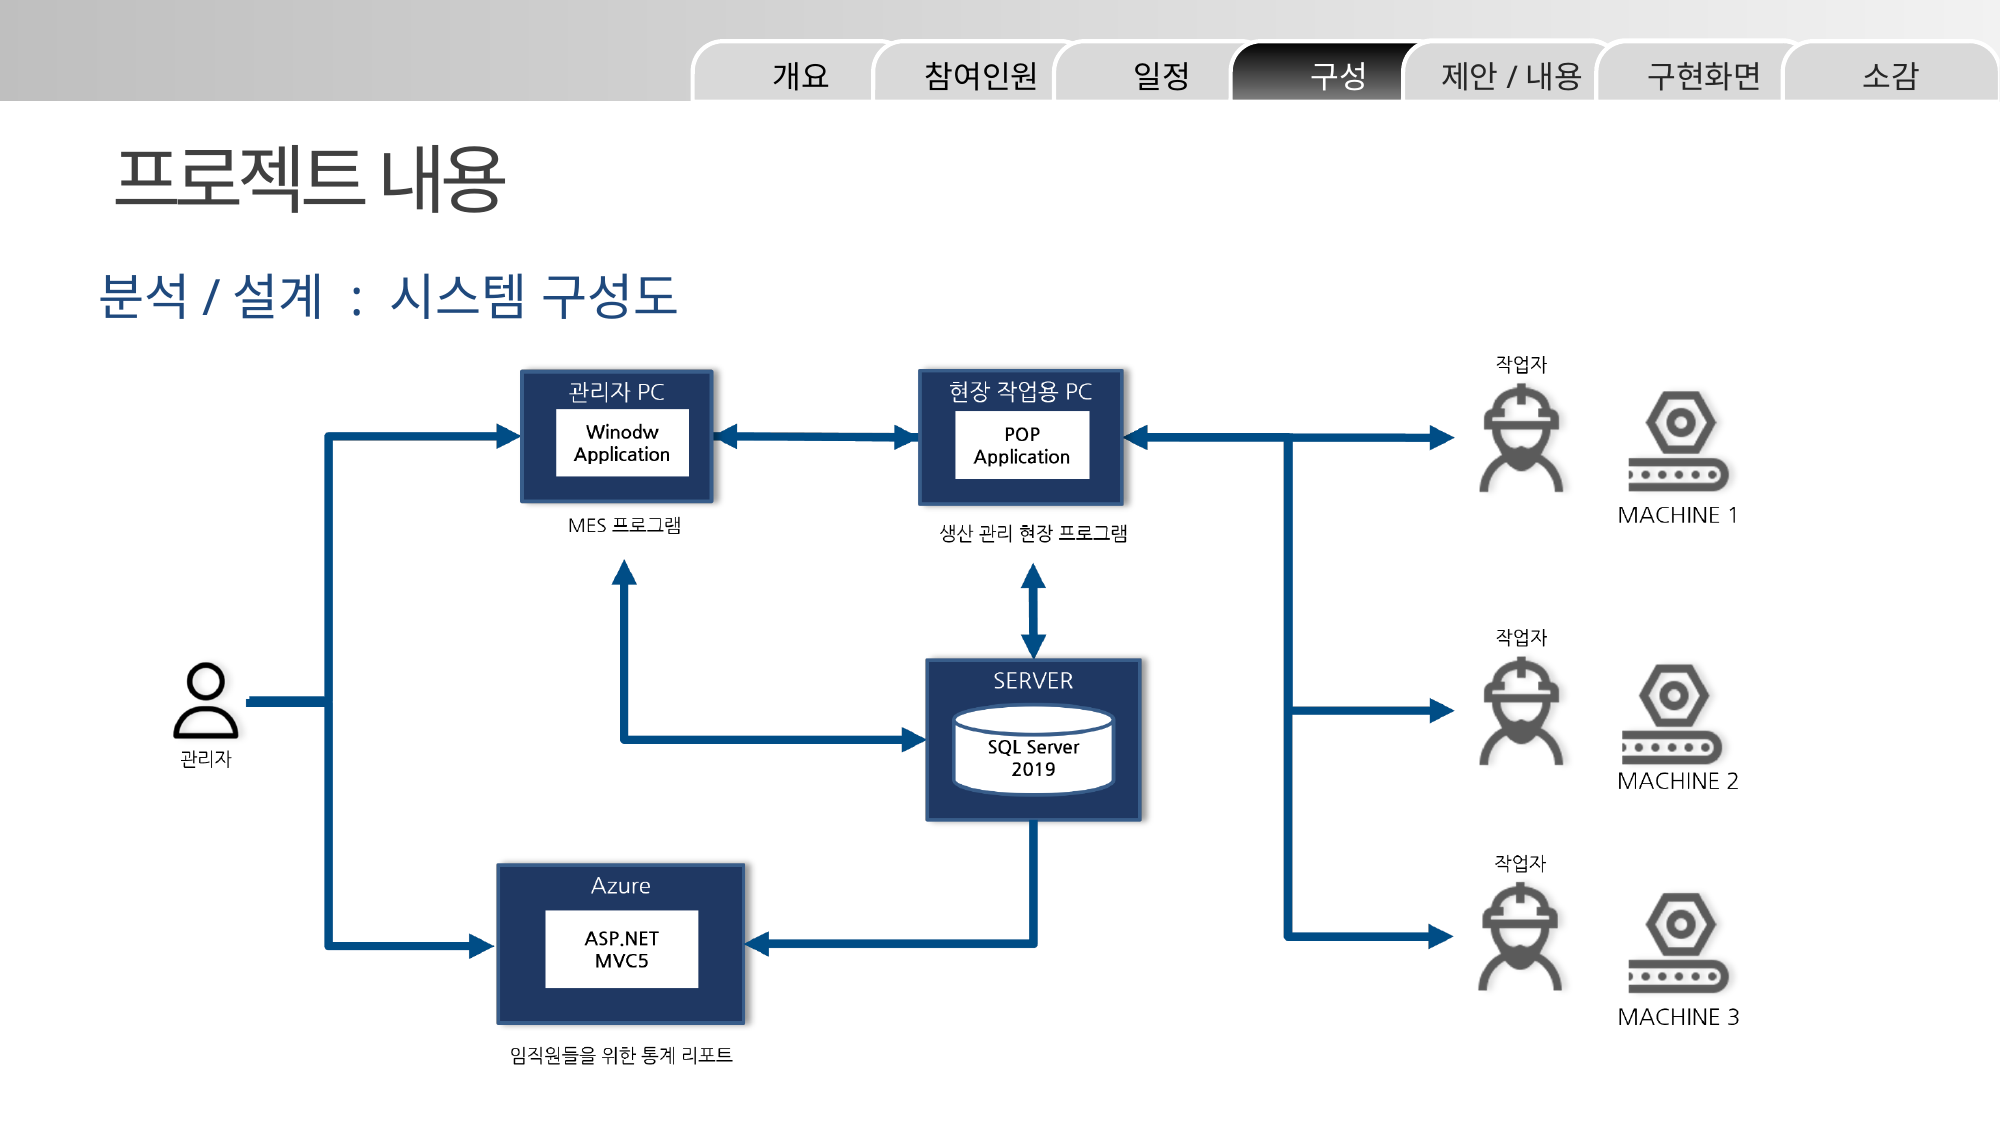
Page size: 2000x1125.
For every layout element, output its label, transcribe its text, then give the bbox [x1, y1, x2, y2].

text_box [1315, 0, 1377, 726]
text_box 분석/설계 : 시스템 구성도 [83, 270, 1310, 321]
text_box [0, 0, 1310, 103]
text_box 프로젝트 내용 [97, 125, 525, 231]
text_box [1382, 0, 2000, 57]
picture [149, 346, 1799, 1078]
